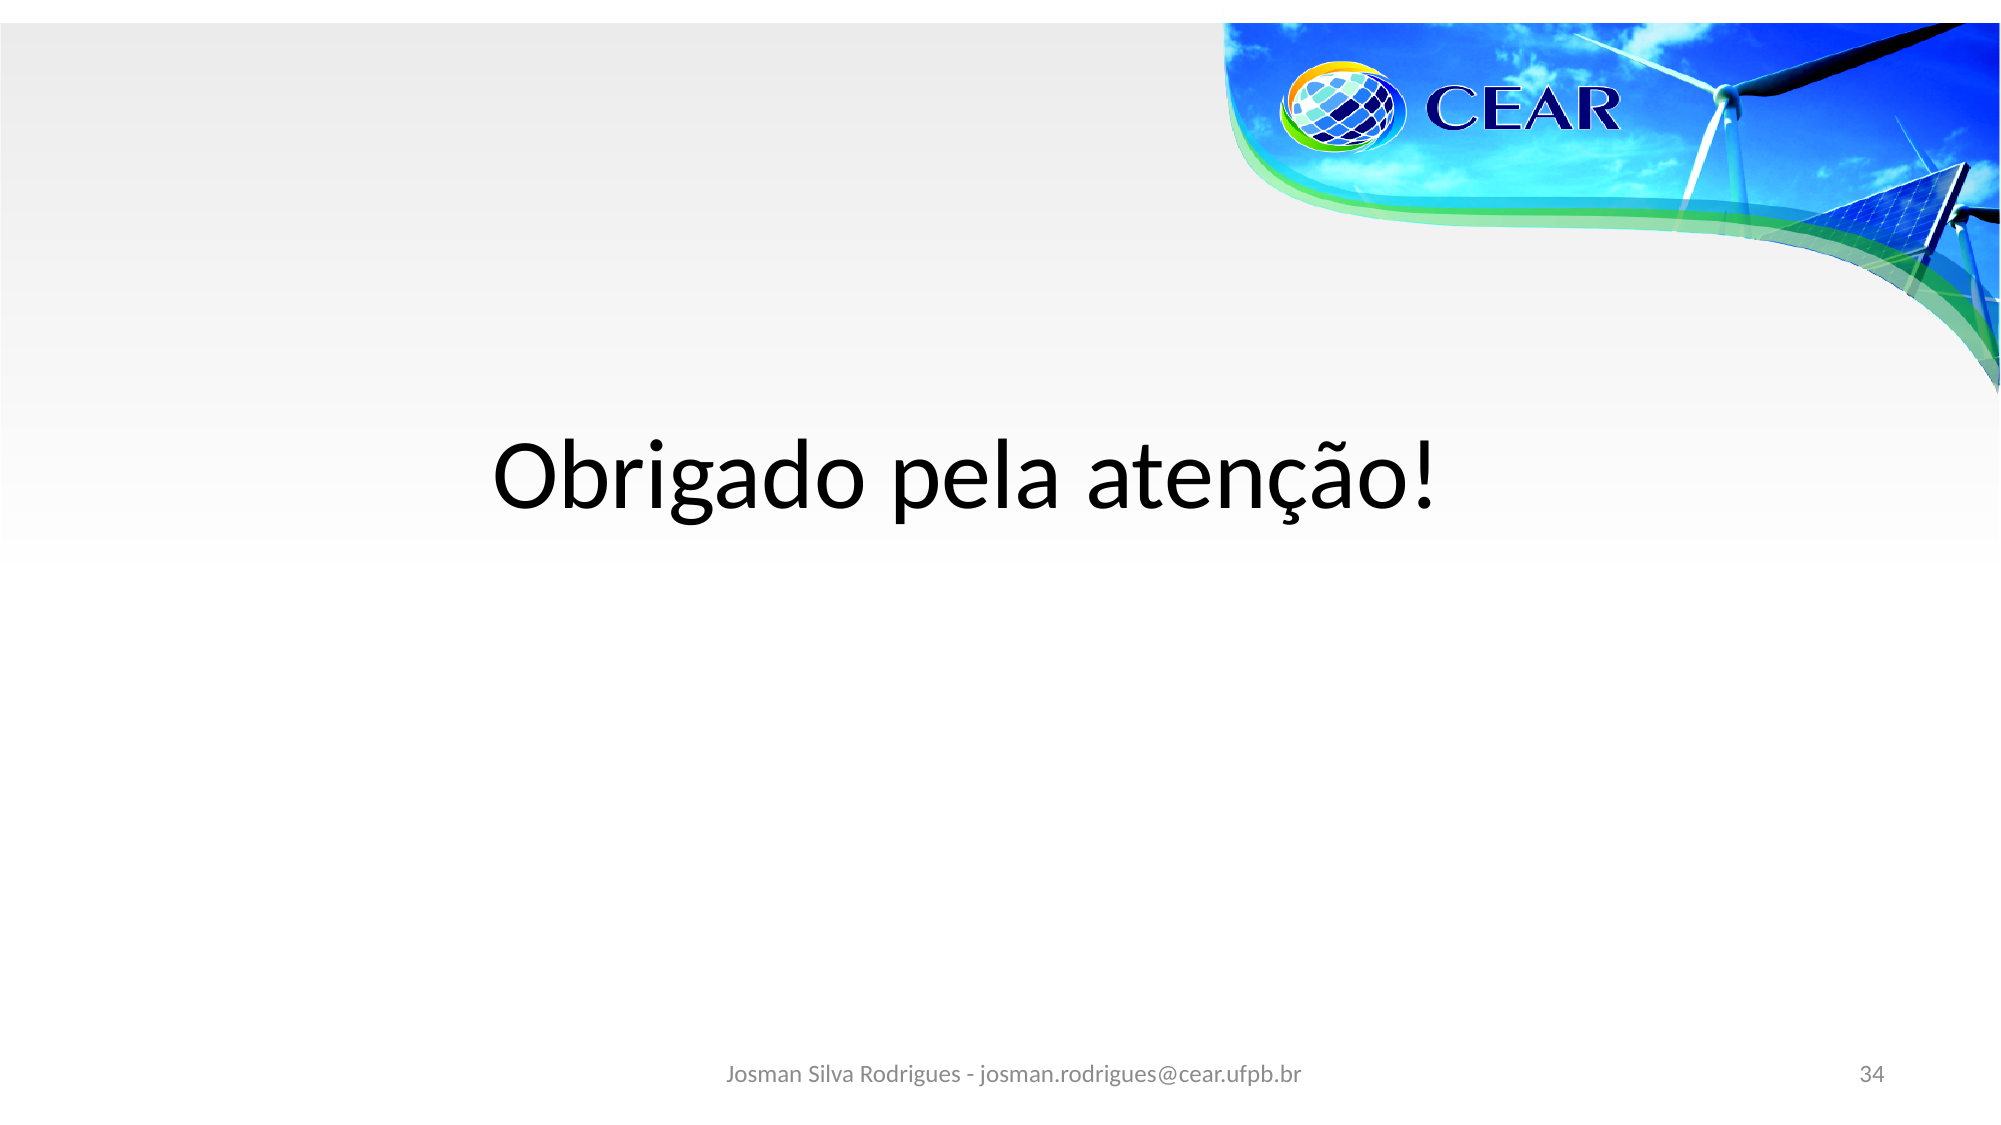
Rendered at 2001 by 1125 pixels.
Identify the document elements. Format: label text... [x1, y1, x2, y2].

slide_number 34 [1433, 1042, 1900, 1103]
footer Josman Silva Rodrigues - josman.rodrigues@cear.ufpb.br [667, 1042, 1363, 1103]
title Obrigado pela atenção! [406, 375, 1528, 563]
picture [0, 0, 2001, 1125]
